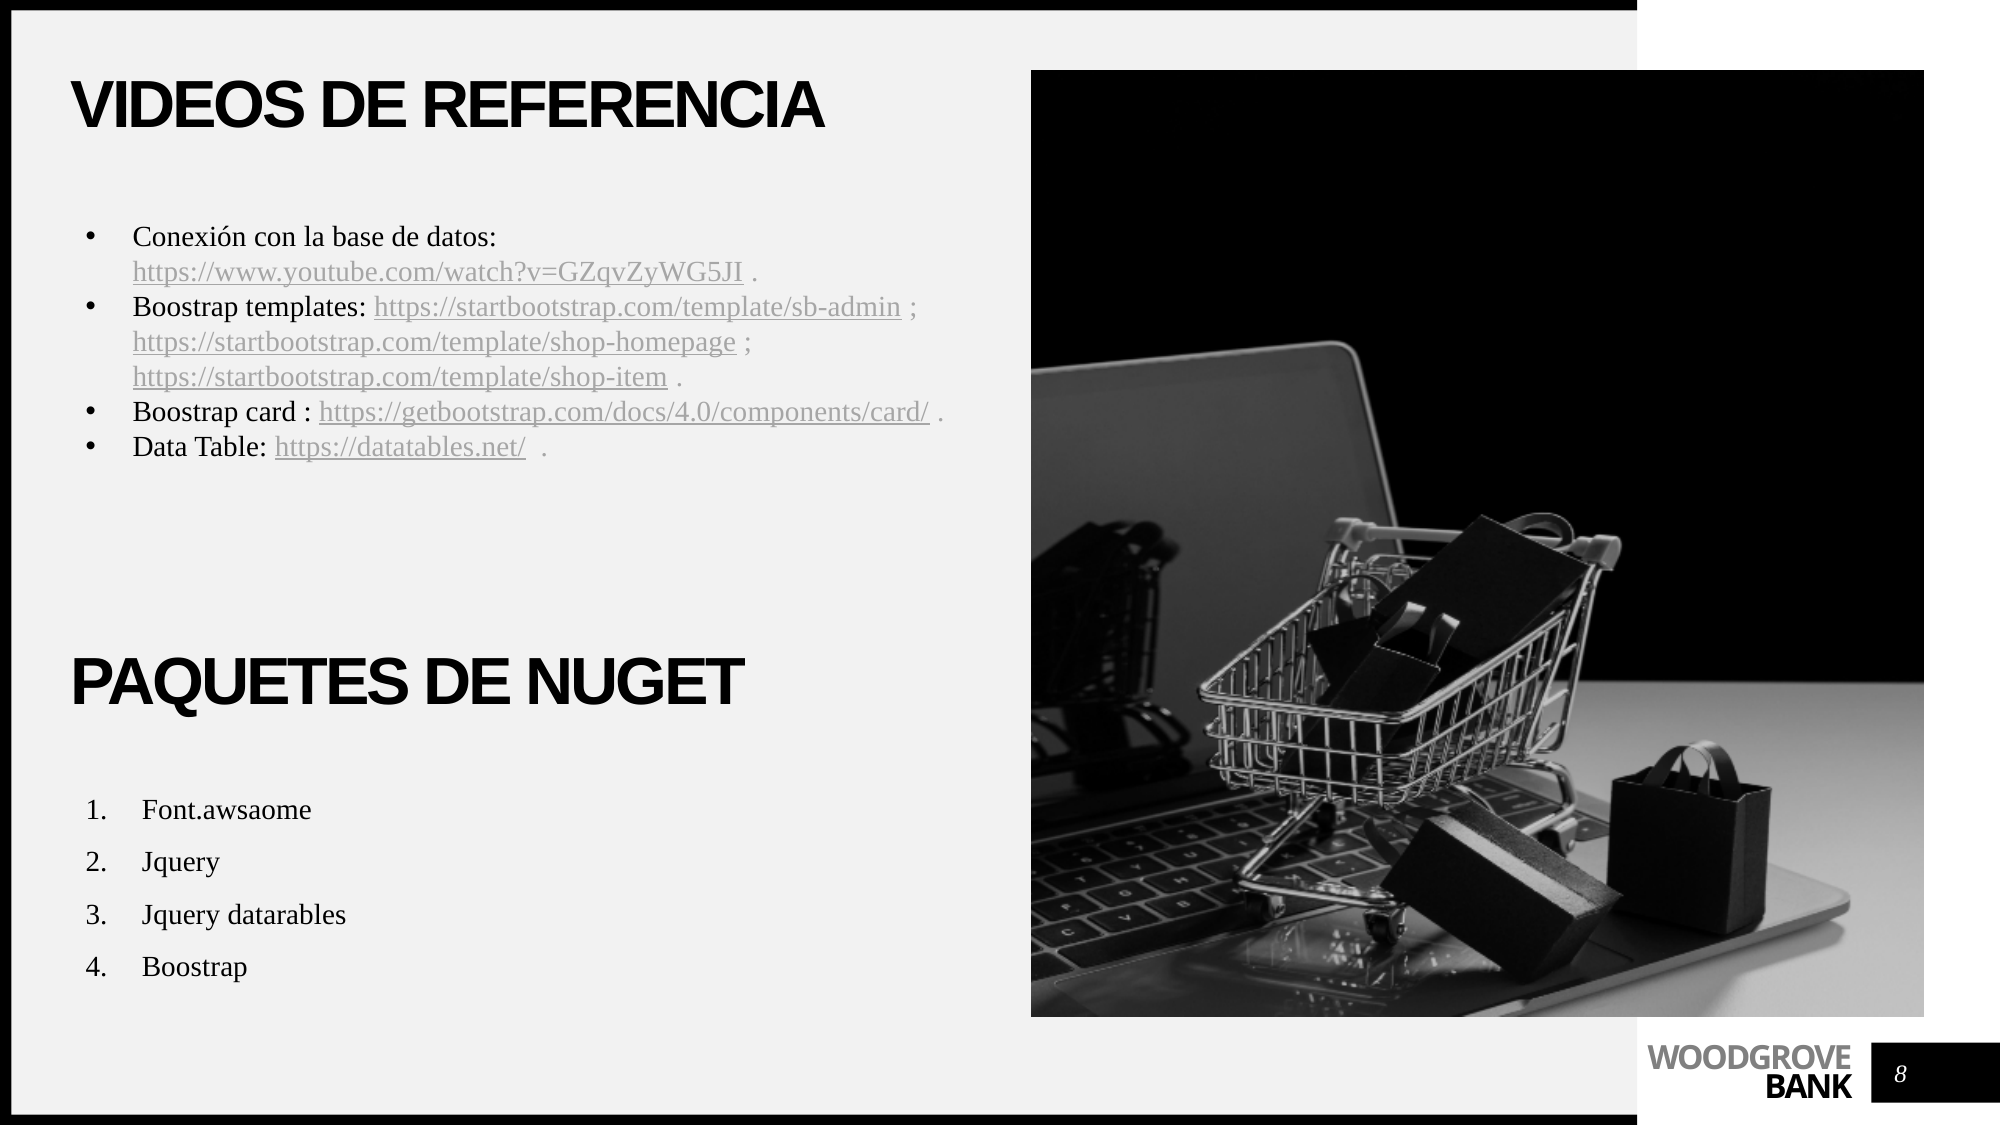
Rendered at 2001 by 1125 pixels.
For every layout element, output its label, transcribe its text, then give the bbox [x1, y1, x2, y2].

picture [1031, 70, 1924, 1017]
text_box Font.awsaome Jquery Jquery datarables Boostrap [70, 787, 404, 993]
text_box Conexión con la base de datos: https://www.youtube.com/watch?v=GZqvZyWG5JI . Boostrap templates: https://startbootstrap.com/template/sb-admin ; https://startbootstrap.com/template/shop-homepage ; https://startbootstrap.com/template/shop-item . Boostrap card : https://getbootstrap.com/docs/4.0/components/card/ . Data Table: https://datatables.net/ . [70, 210, 969, 470]
slide_number 8 [1877, 1050, 1924, 1096]
title Videos de referencia [70, 70, 1031, 142]
text_box Paquetes de nuget [70, 647, 754, 719]
